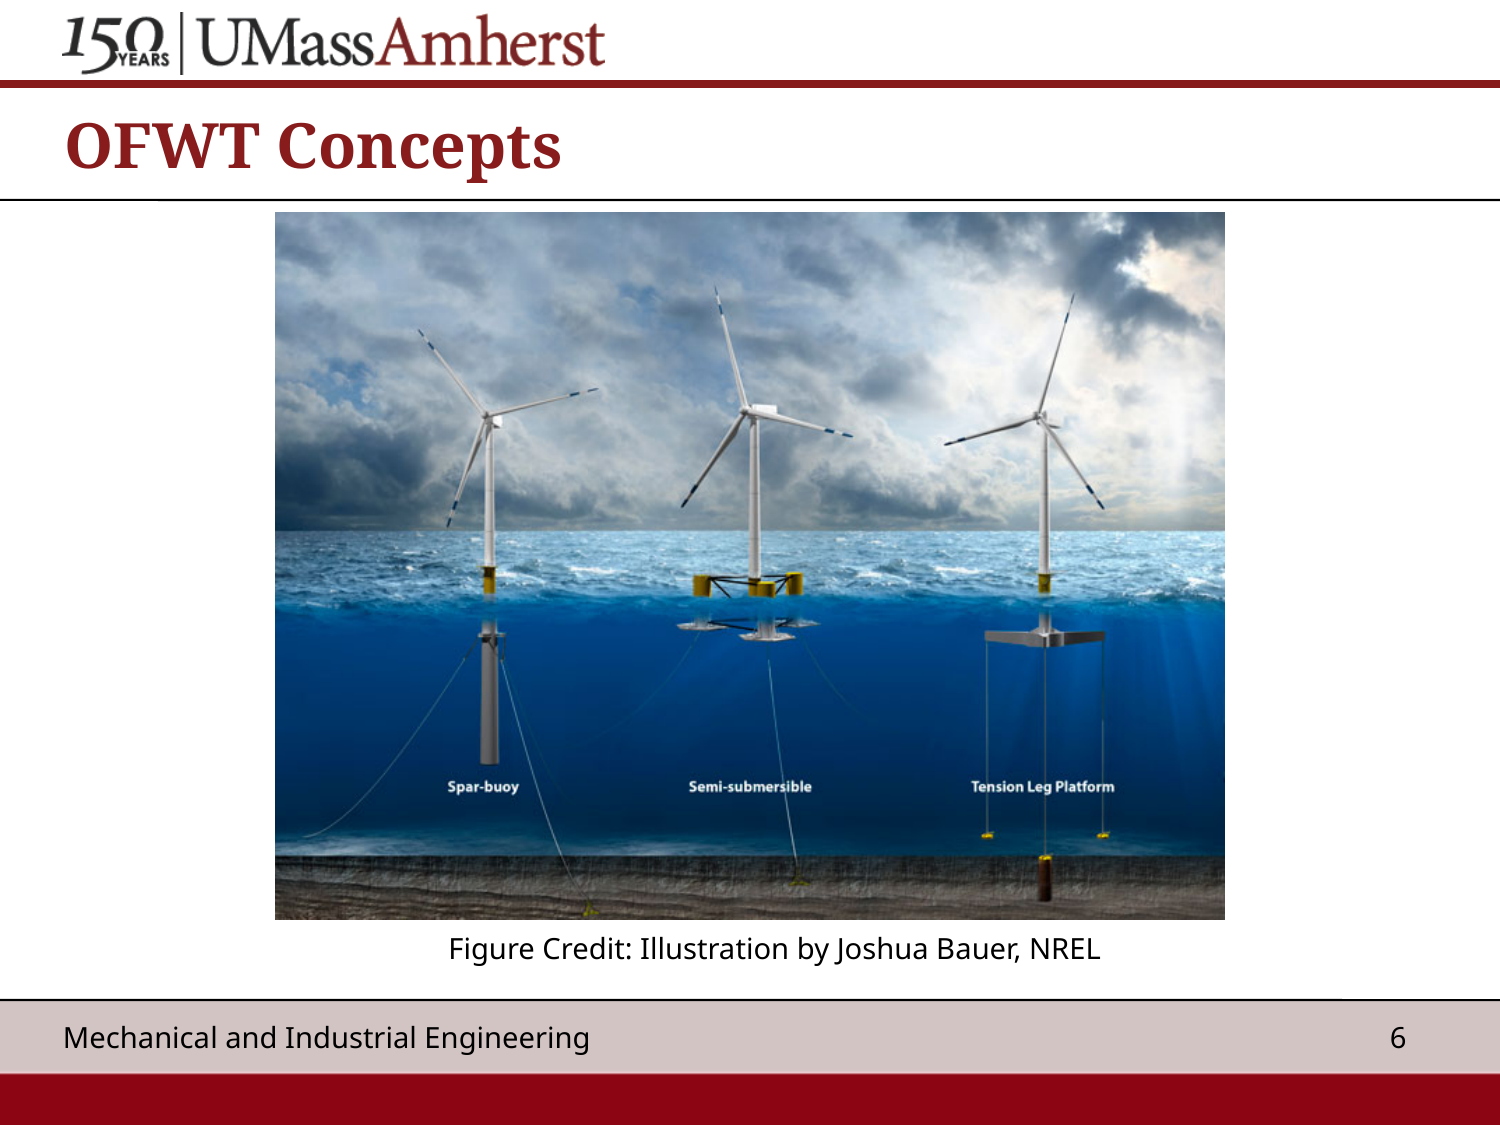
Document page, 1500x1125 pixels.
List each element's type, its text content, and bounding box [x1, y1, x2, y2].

picture [0, 80, 1500, 88]
picture [62, 12, 605, 75]
picture [0, 1002, 1500, 1125]
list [274, 212, 1226, 920]
text_box Figure Credit: Illustration by Joshua Bauer, NREL [343, 929, 1207, 973]
title OFWT Concepts [50, 99, 1500, 188]
